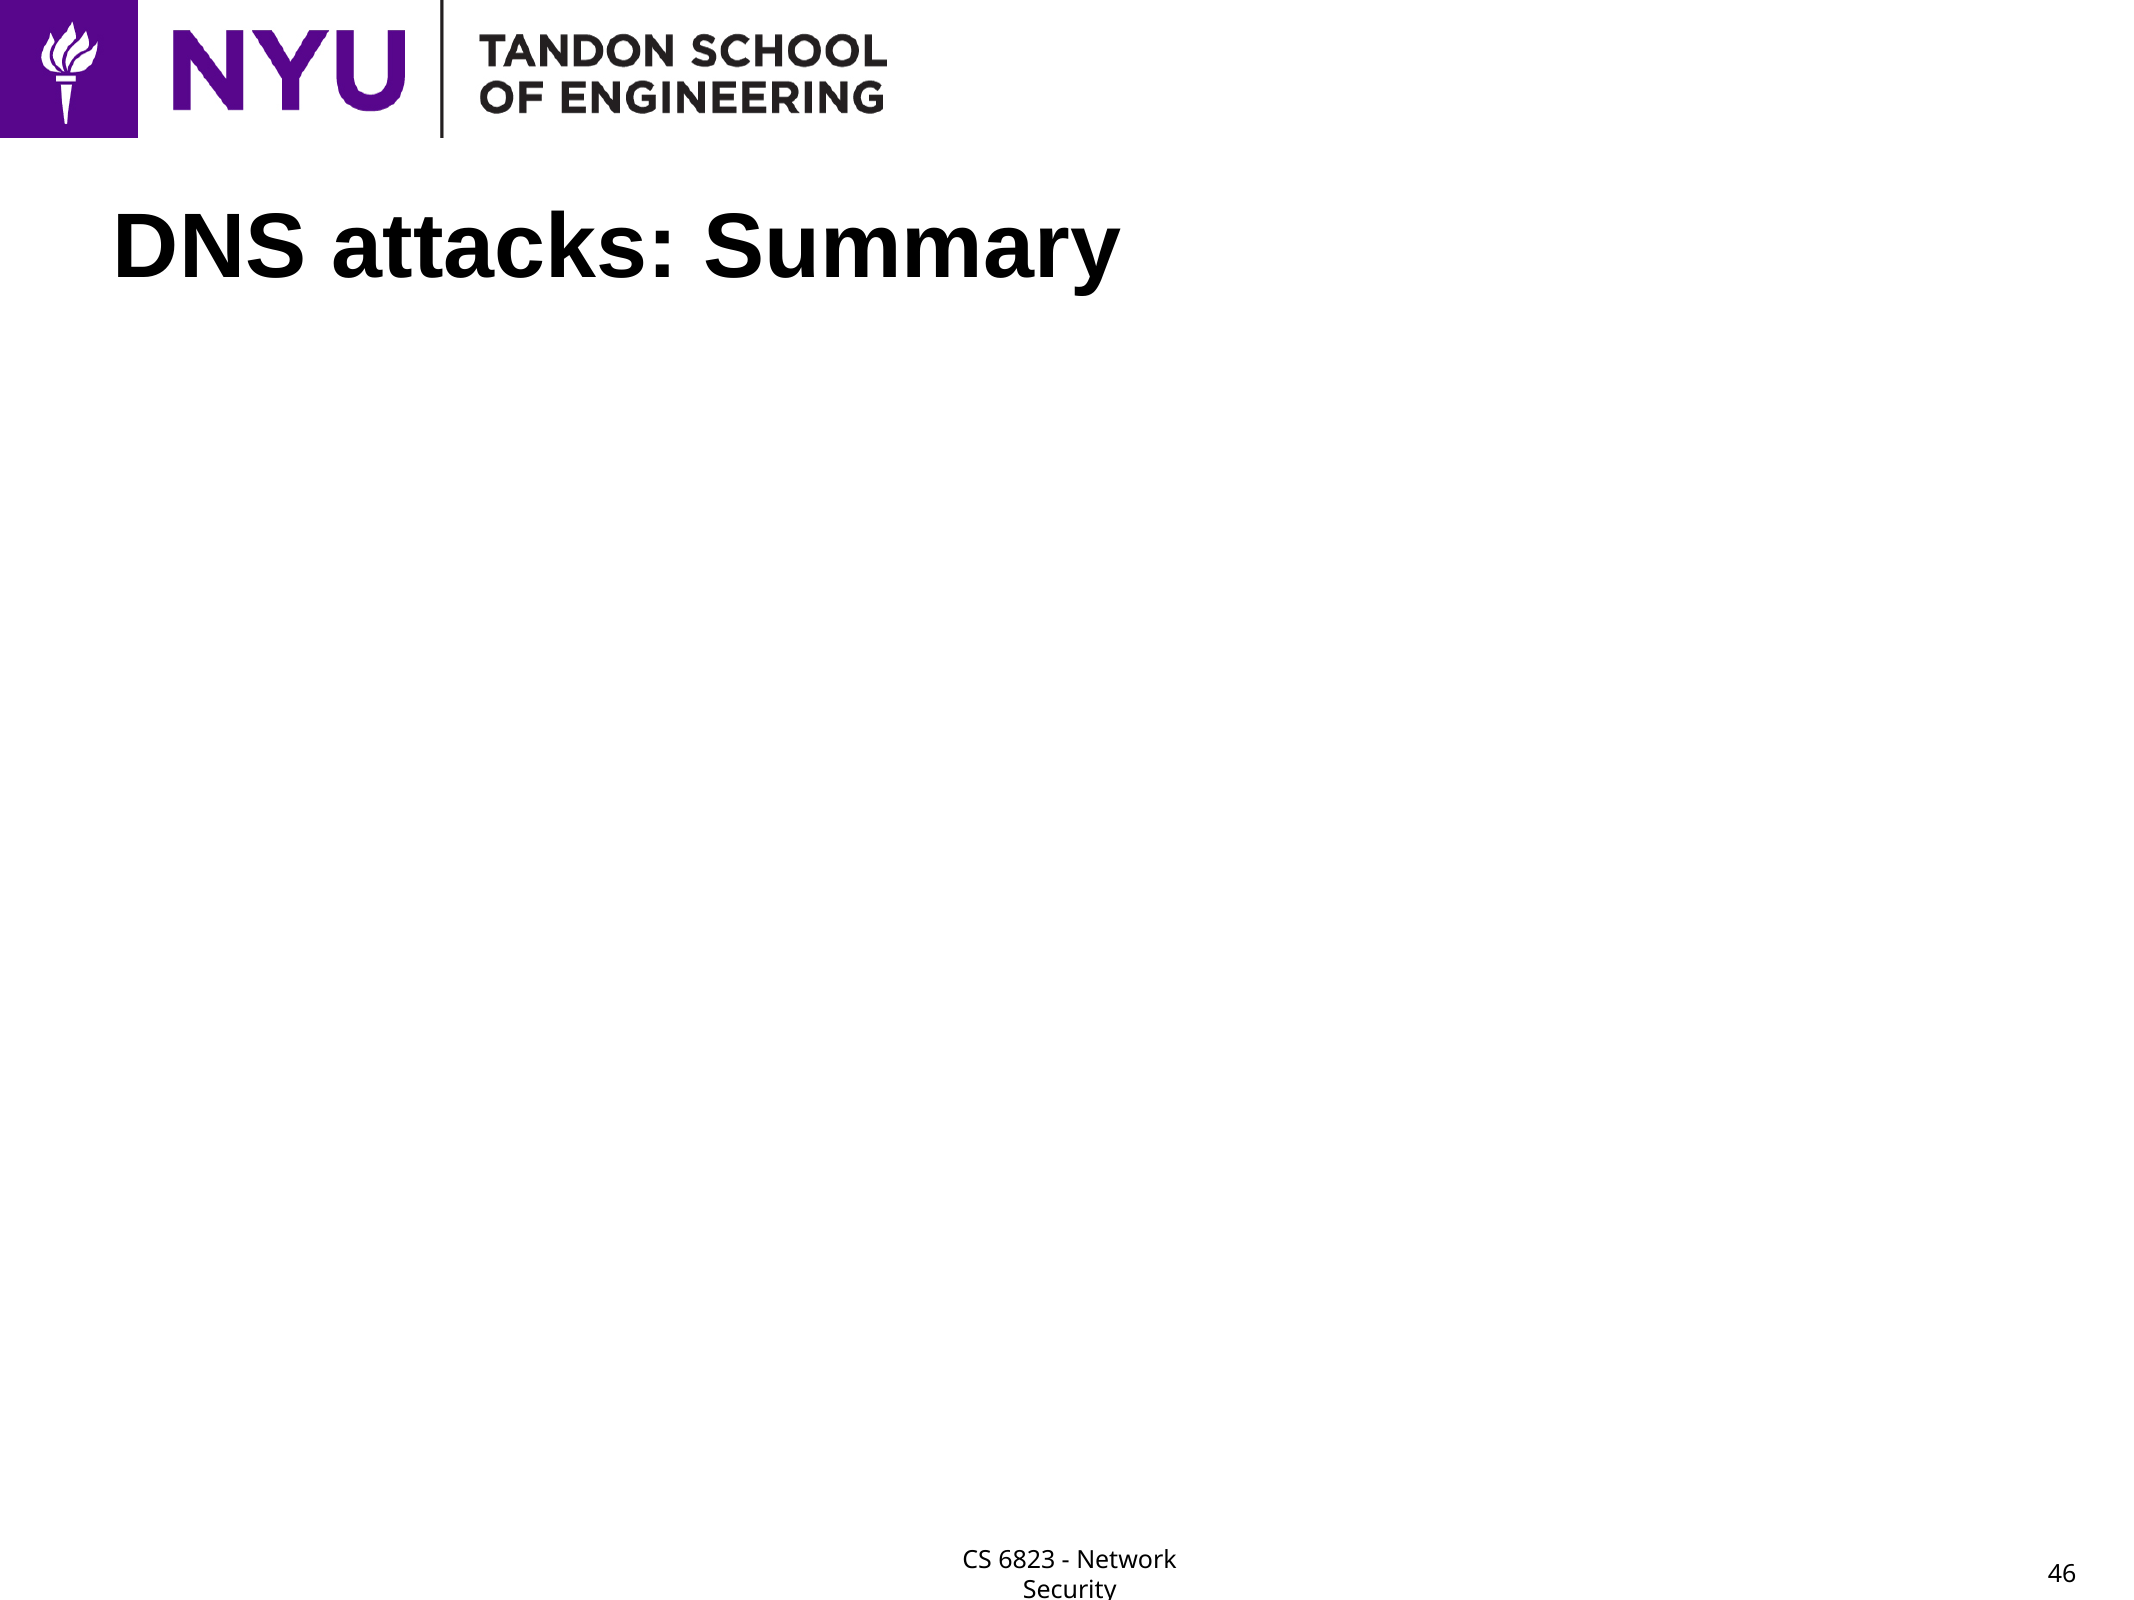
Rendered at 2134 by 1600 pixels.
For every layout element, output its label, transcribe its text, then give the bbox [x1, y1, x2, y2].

picture [0, 0, 887, 138]
slide_number 46 [2026, 1546, 2134, 1600]
title DNS attacks: Summary [91, 174, 2012, 299]
